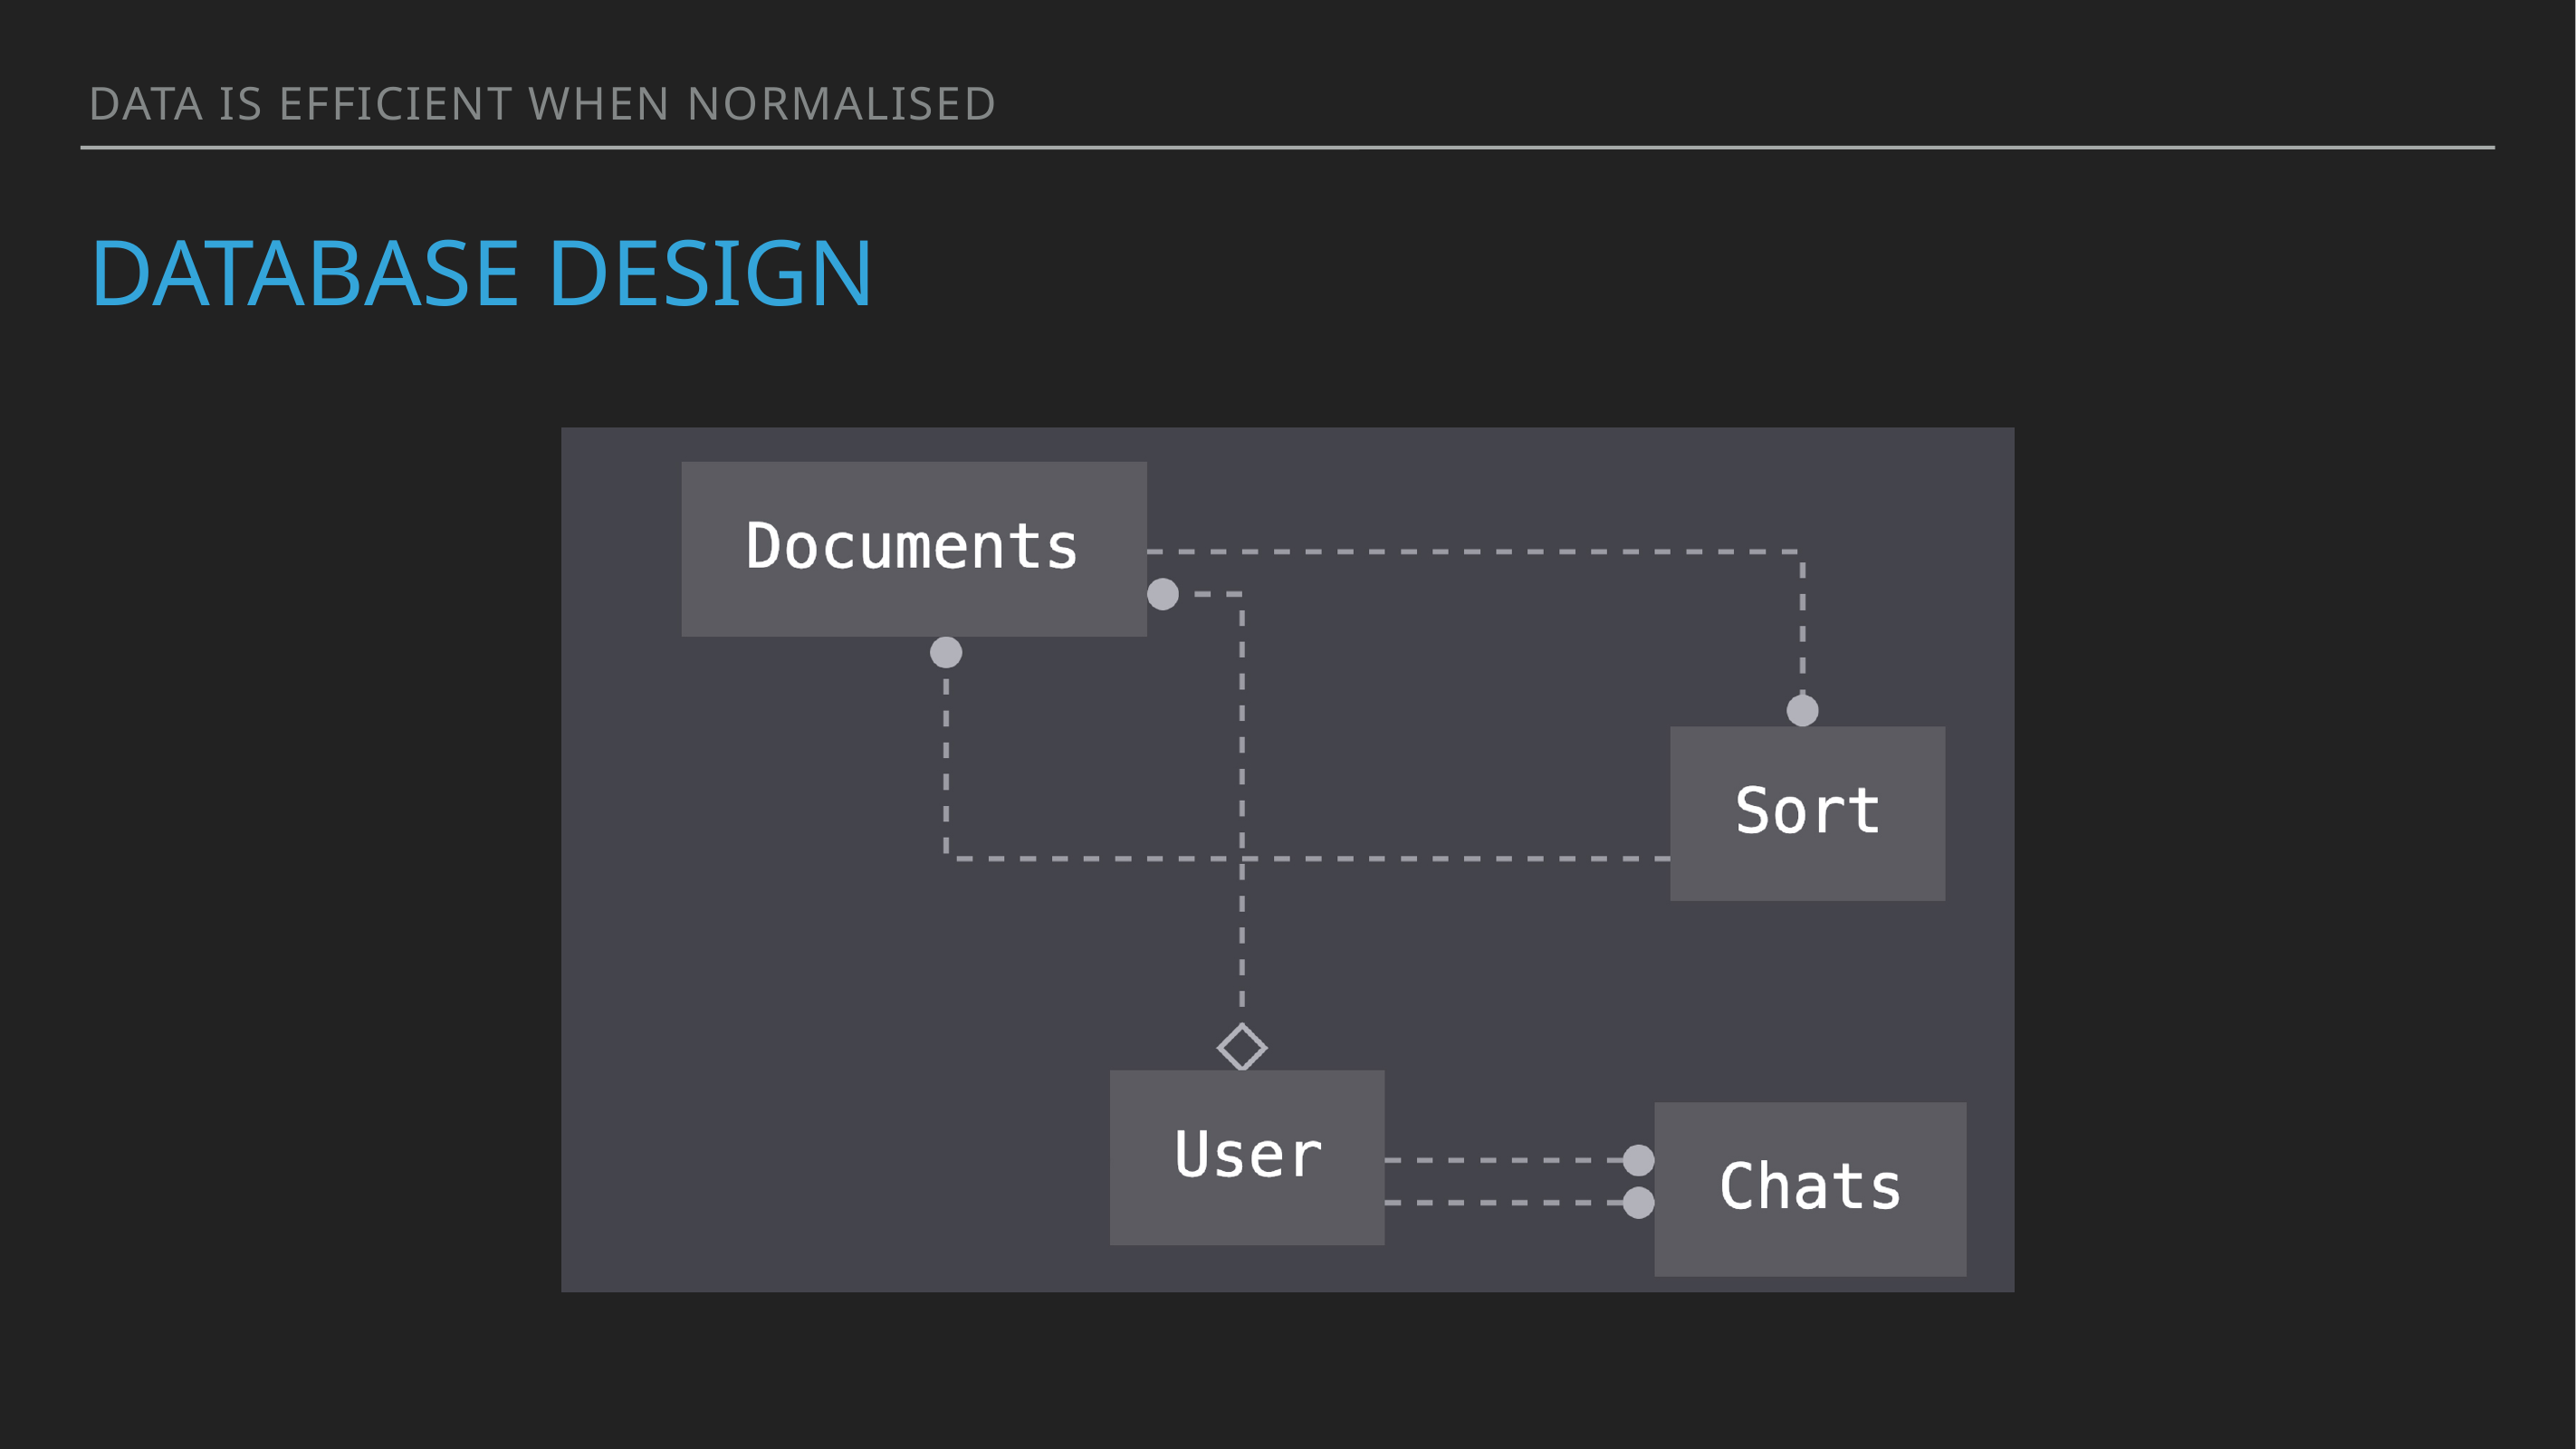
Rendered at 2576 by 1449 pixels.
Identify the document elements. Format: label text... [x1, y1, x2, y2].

picture [560, 427, 2015, 1292]
list Data is efficient when normalised [80, 74, 2294, 137]
title Database design [80, 227, 2496, 337]
